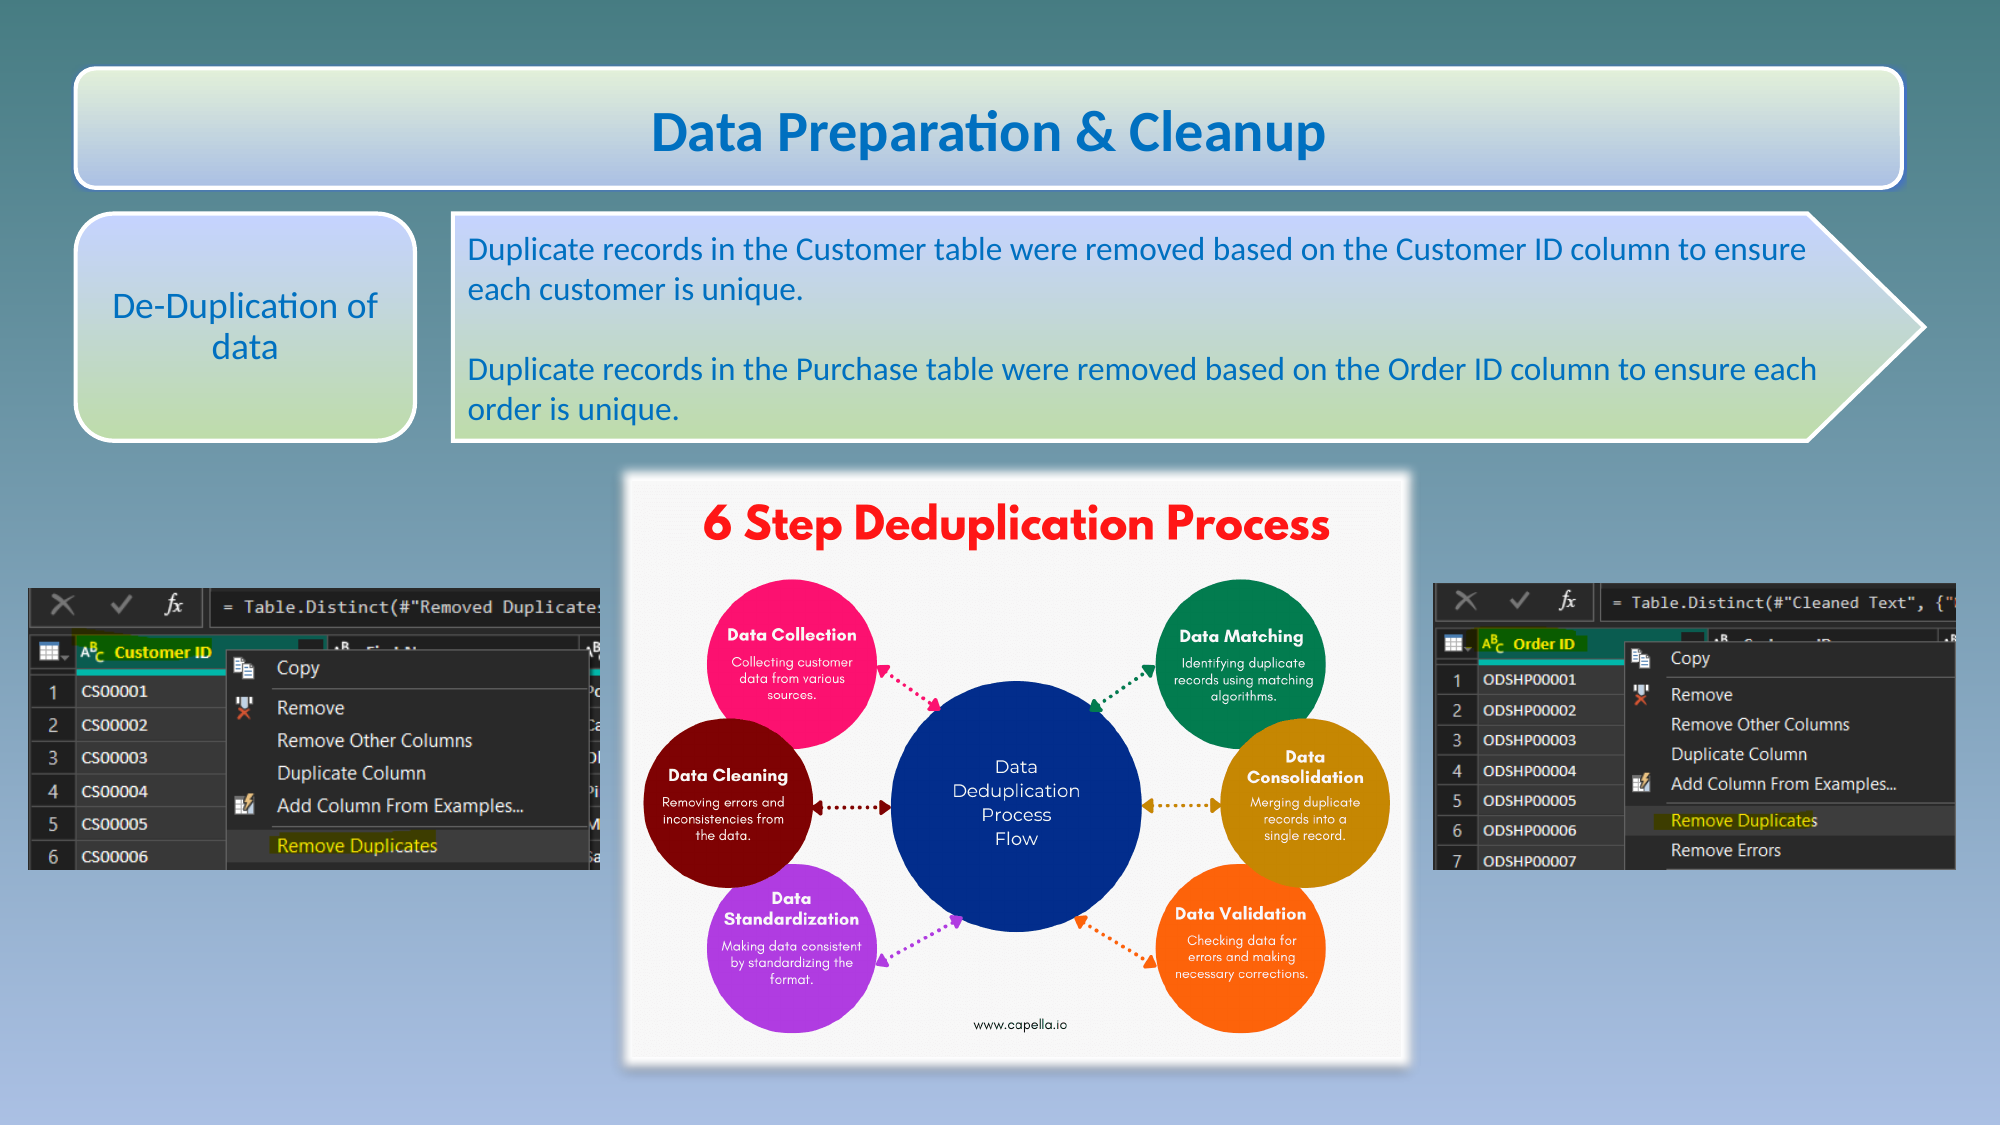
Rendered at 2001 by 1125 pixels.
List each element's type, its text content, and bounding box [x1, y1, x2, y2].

picture [28, 588, 600, 871]
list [632, 481, 1401, 1057]
text_box Data Preparation & Cleanup [74, 67, 1903, 189]
picture [1433, 583, 1956, 870]
text_box De-Duplication of data [74, 212, 417, 442]
text_box Duplicate records in the Customer table were removed based on the Customer ID column to ensure each customer is unique. Duplicate records in the Purchase table were removed based on the Order ID column to ensure each order is unique. [451, 212, 1926, 442]
